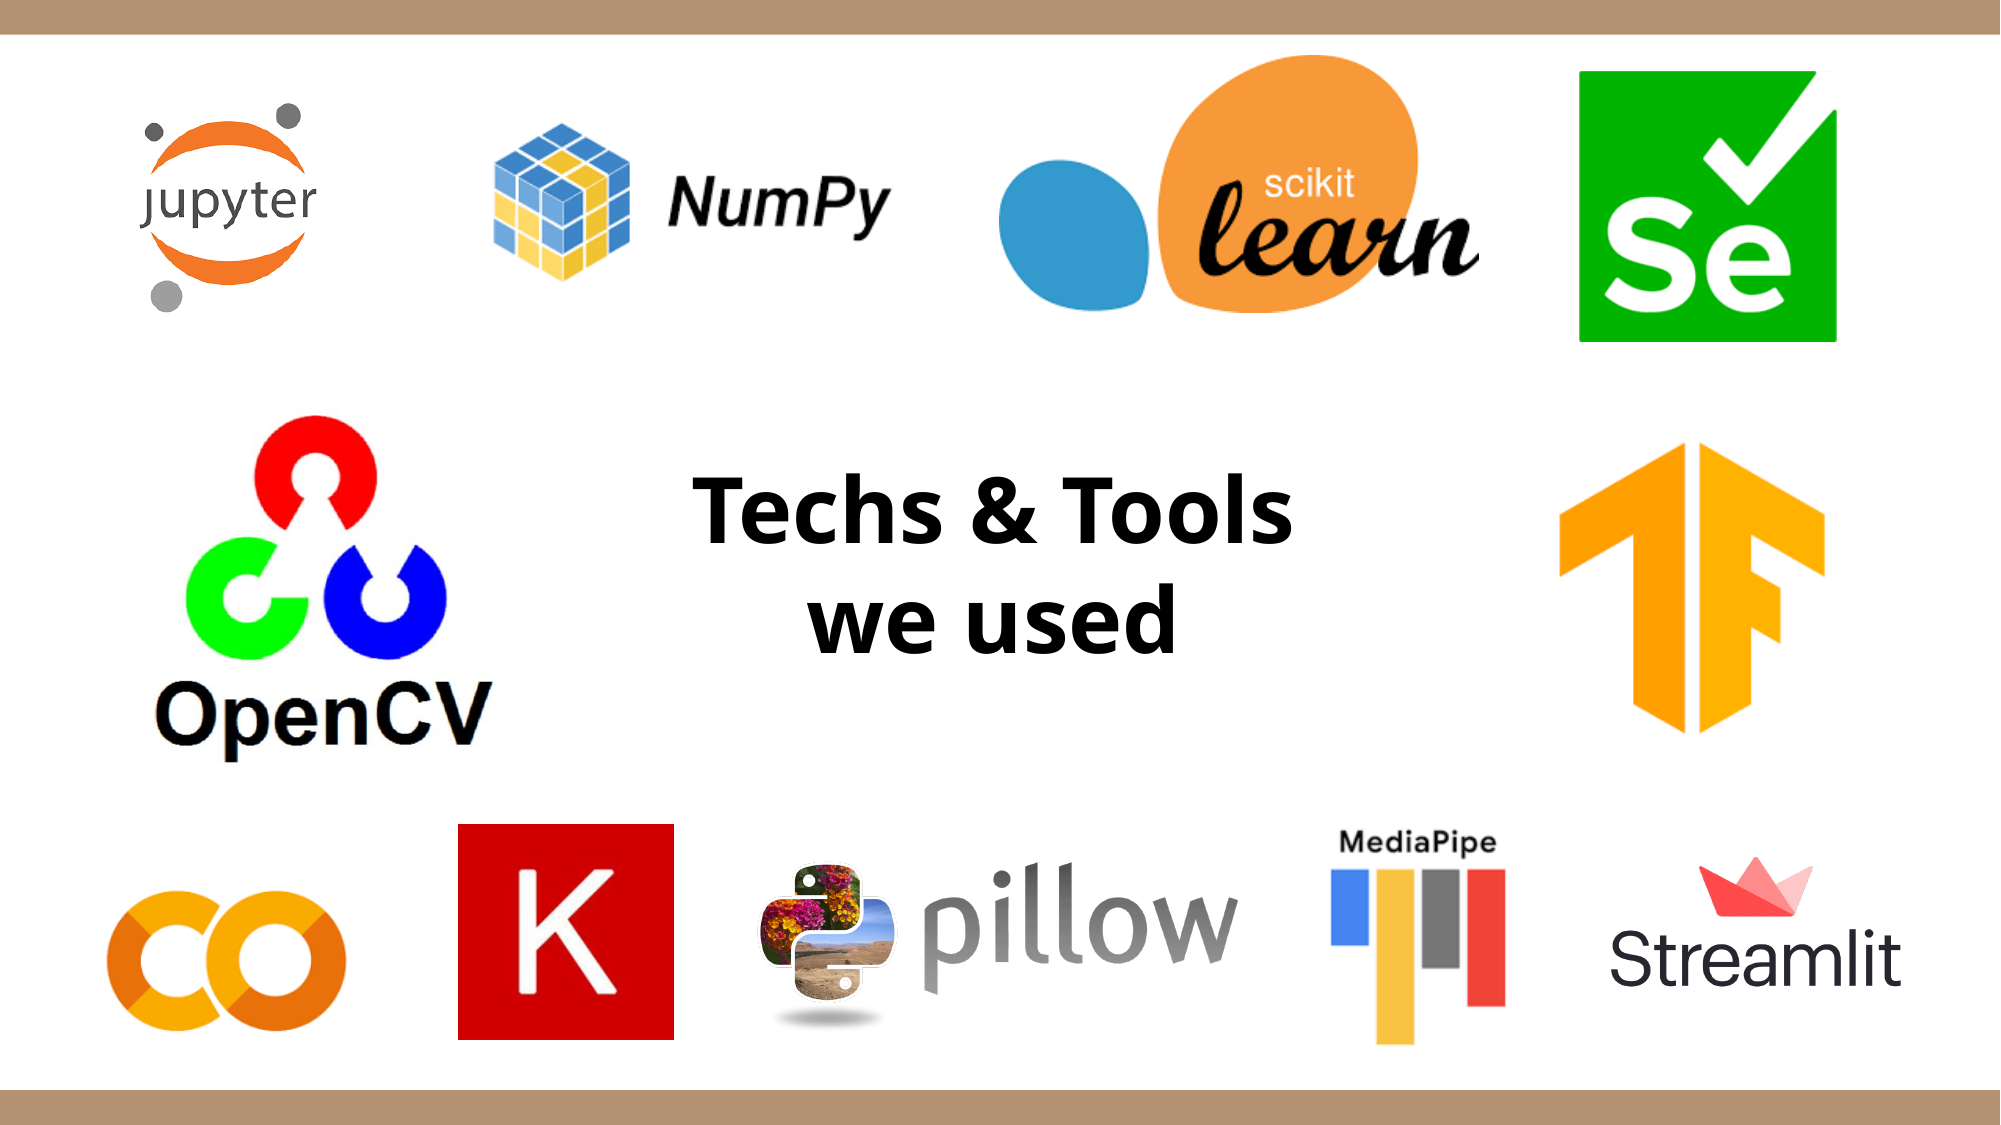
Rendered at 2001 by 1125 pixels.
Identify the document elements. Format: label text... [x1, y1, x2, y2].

picture [1516, 414, 1869, 767]
picture [731, 800, 1954, 1079]
text_box [0, 0, 2000, 35]
picture [88, 823, 364, 1099]
text_box Techs & Tools we used [676, 444, 1311, 680]
picture [102, 382, 562, 789]
picture [1579, 71, 1837, 342]
picture [458, 824, 674, 1040]
text_box [0, 1090, 2000, 1125]
picture [458, 55, 1479, 316]
picture [136, 100, 319, 313]
